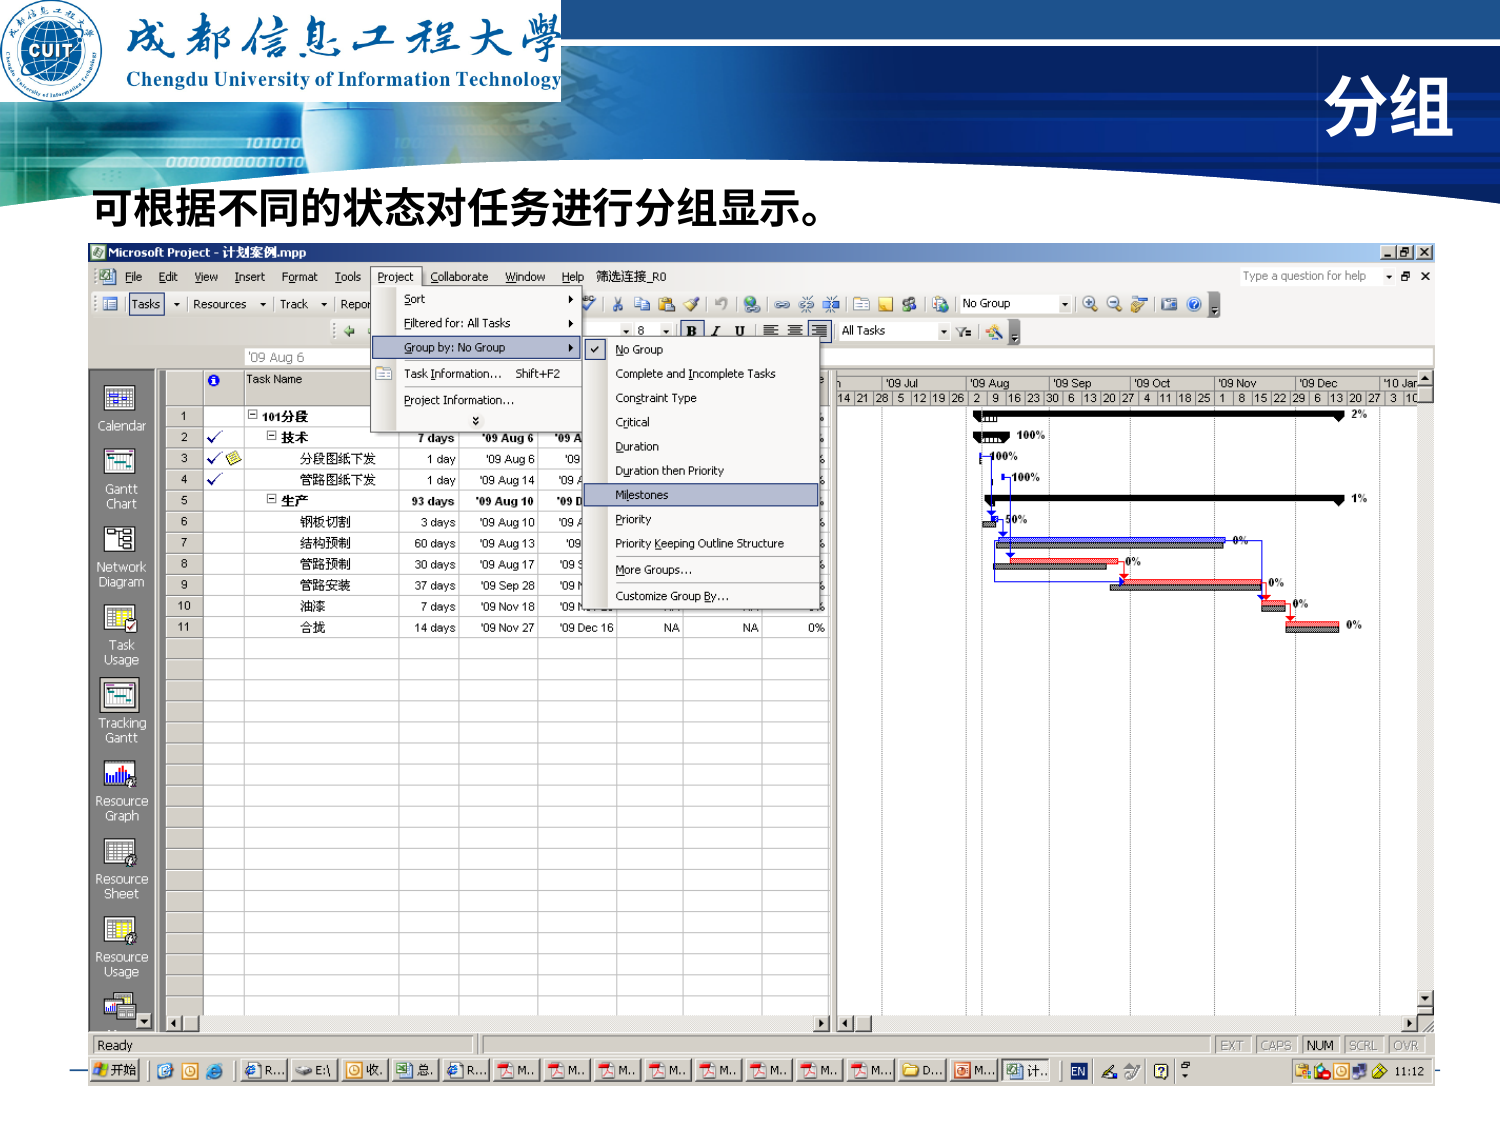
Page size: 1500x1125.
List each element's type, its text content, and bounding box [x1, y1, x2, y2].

picture [88, 243, 1436, 1086]
title 分组 [182, 54, 1471, 155]
picture [0, 0, 1500, 206]
list 可根据不同的状态对任务进行分组显示。 [76, 184, 1412, 244]
